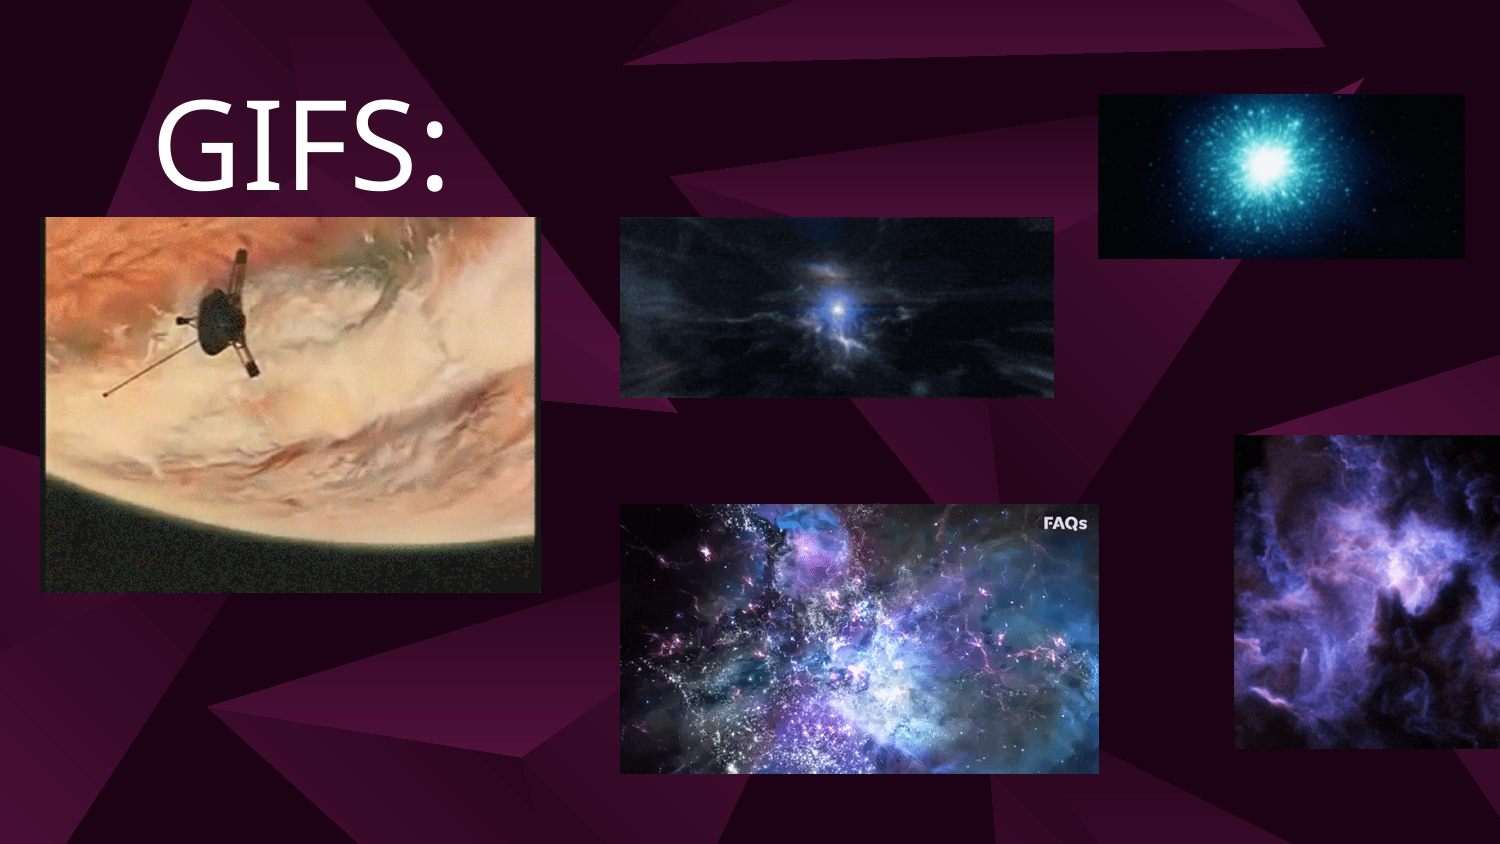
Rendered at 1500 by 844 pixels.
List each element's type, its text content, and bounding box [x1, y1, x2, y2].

picture [1098, 93, 1465, 260]
picture [620, 504, 1099, 774]
title GIFS: [151, 86, 1214, 218]
picture [1234, 435, 1500, 749]
picture [620, 217, 1055, 399]
picture [40, 217, 541, 593]
